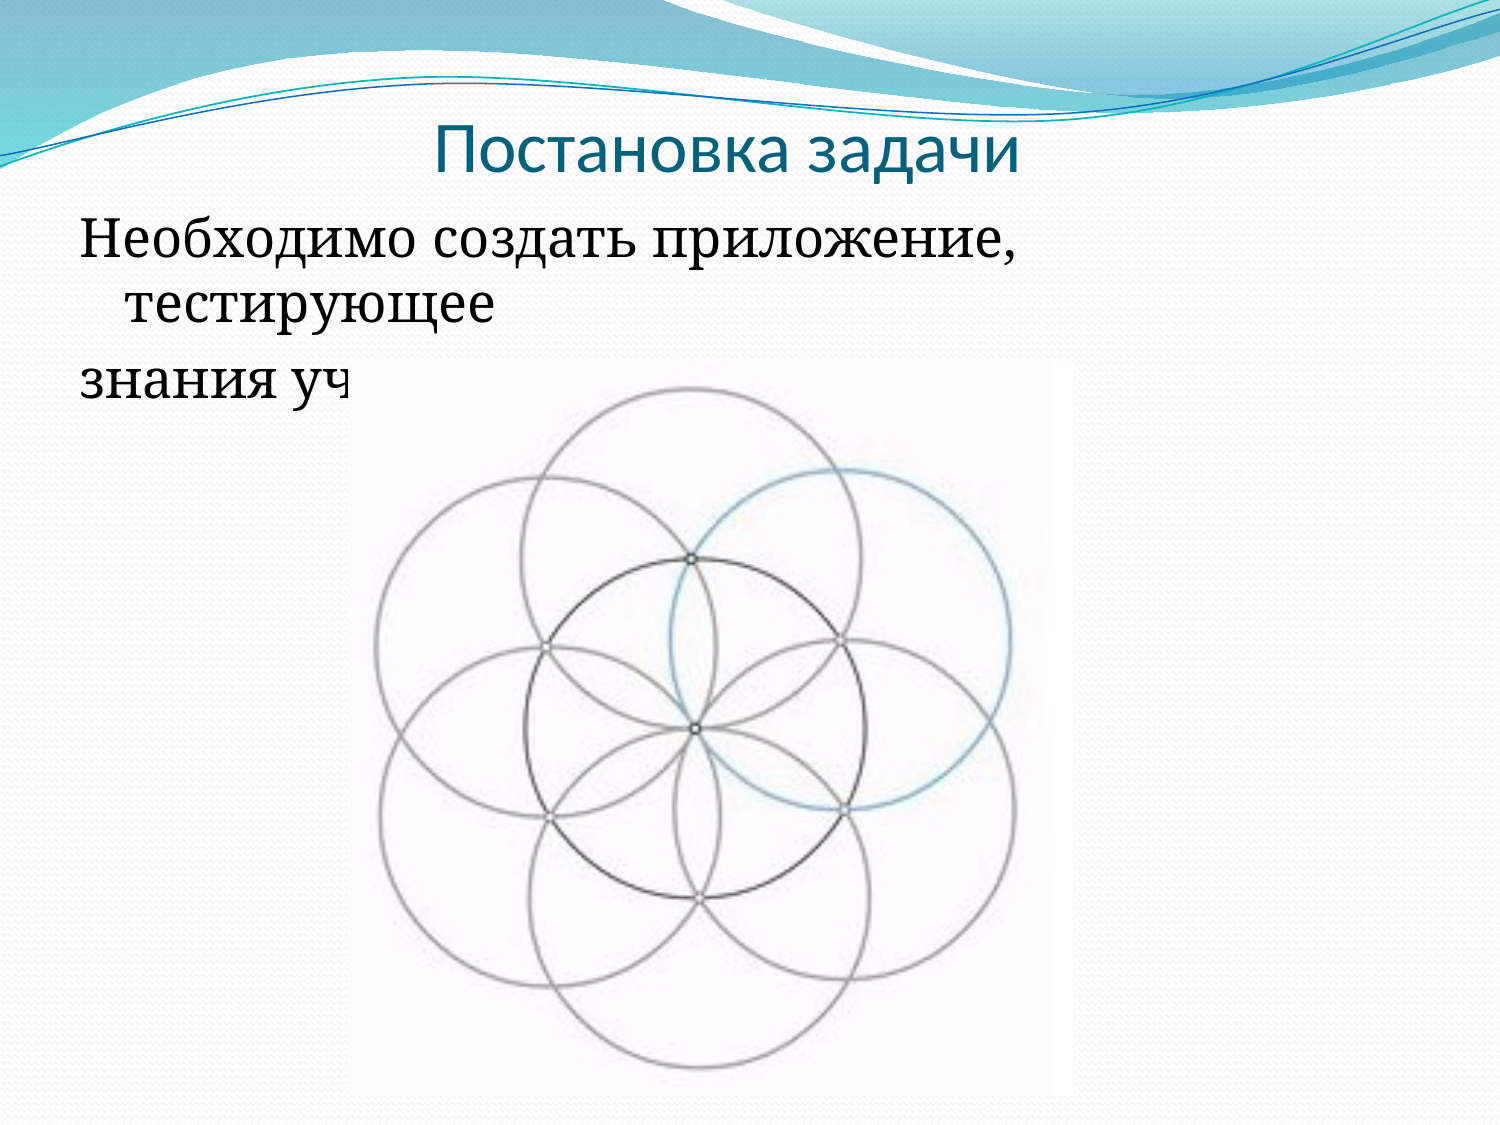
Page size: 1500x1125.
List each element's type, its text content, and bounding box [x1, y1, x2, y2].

title Постановка задачи [53, 0, 1404, 188]
list Необходимо создать приложение, тестирующее знания учащихся по геометрии [64, 196, 1296, 371]
picture [348, 361, 1074, 1096]
